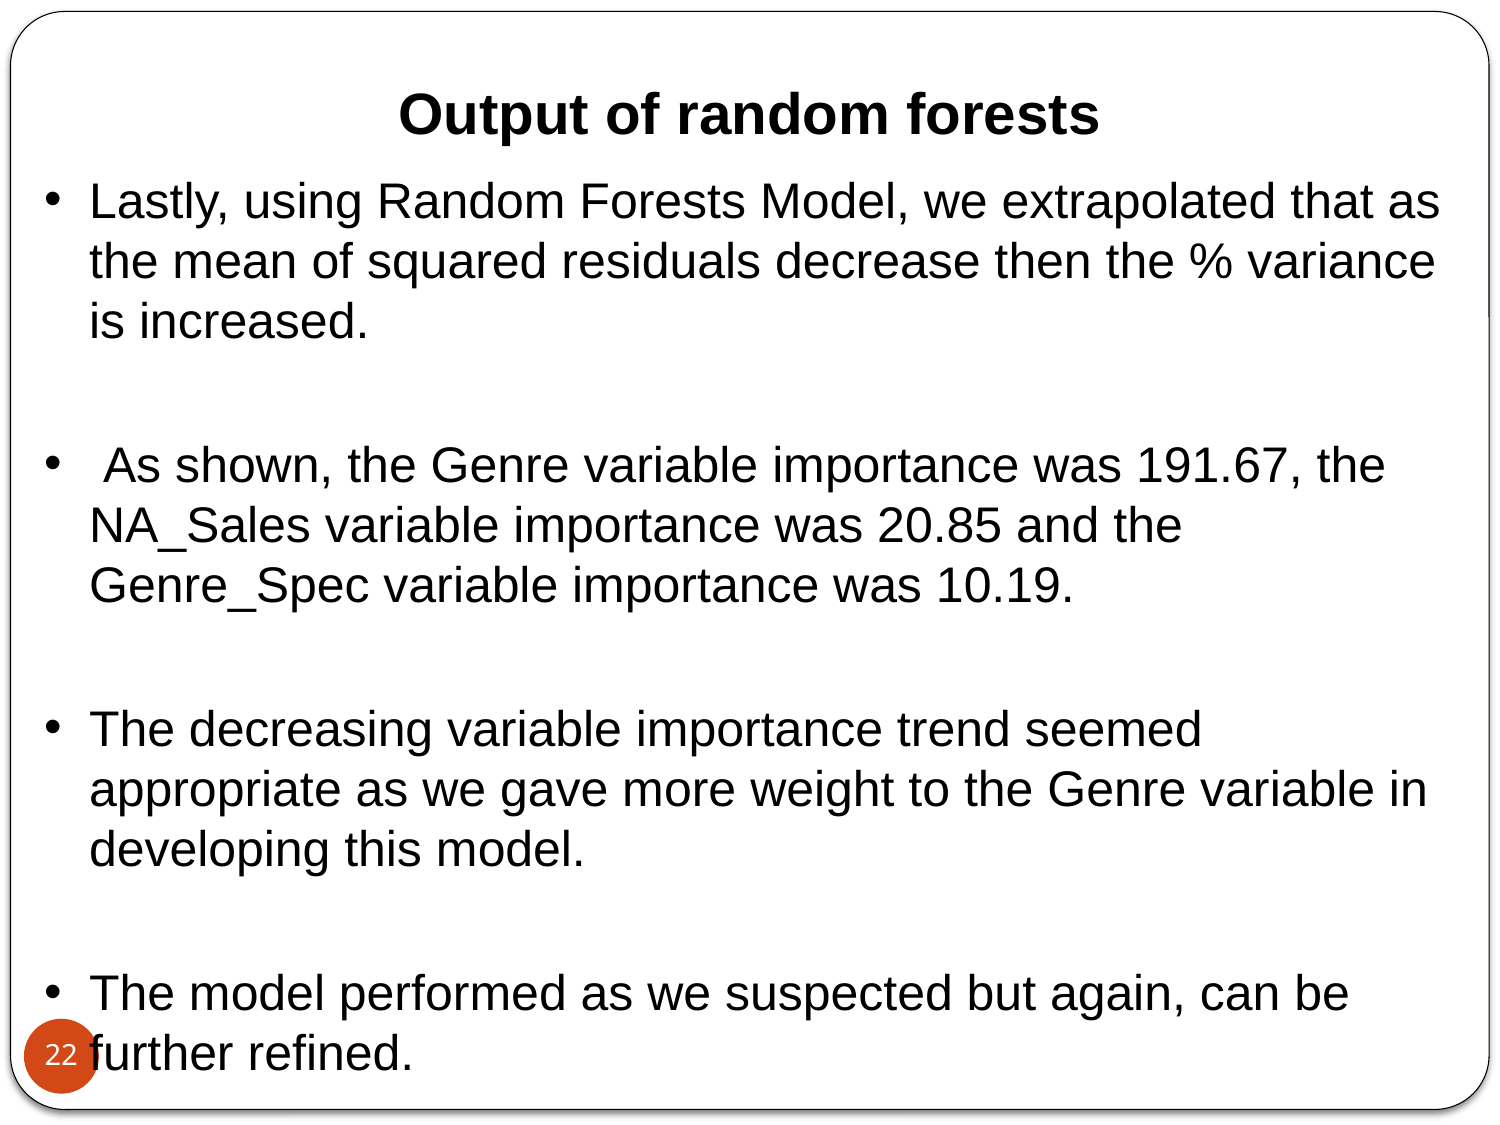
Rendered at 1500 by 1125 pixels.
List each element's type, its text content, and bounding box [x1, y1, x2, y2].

title Output of random forests [75, 45, 1425, 160]
slide_number 22 [23, 1037, 29, 1076]
list Lastly, using Random Forests Model, we extrapolated that as the mean of squared residuals decrease then the % variance is increased. As shown, the Genre variable importance was 191.67, the NA_Sales variable importance was 20.85 and the Genre_Spec variable importance was 10.19. The decreasing variable importance trend seemed appropriate as we gave more weight to the Genre variable in developing this model. The model performed as we suspected but again, can be further refined. [29, 160, 1483, 1106]
